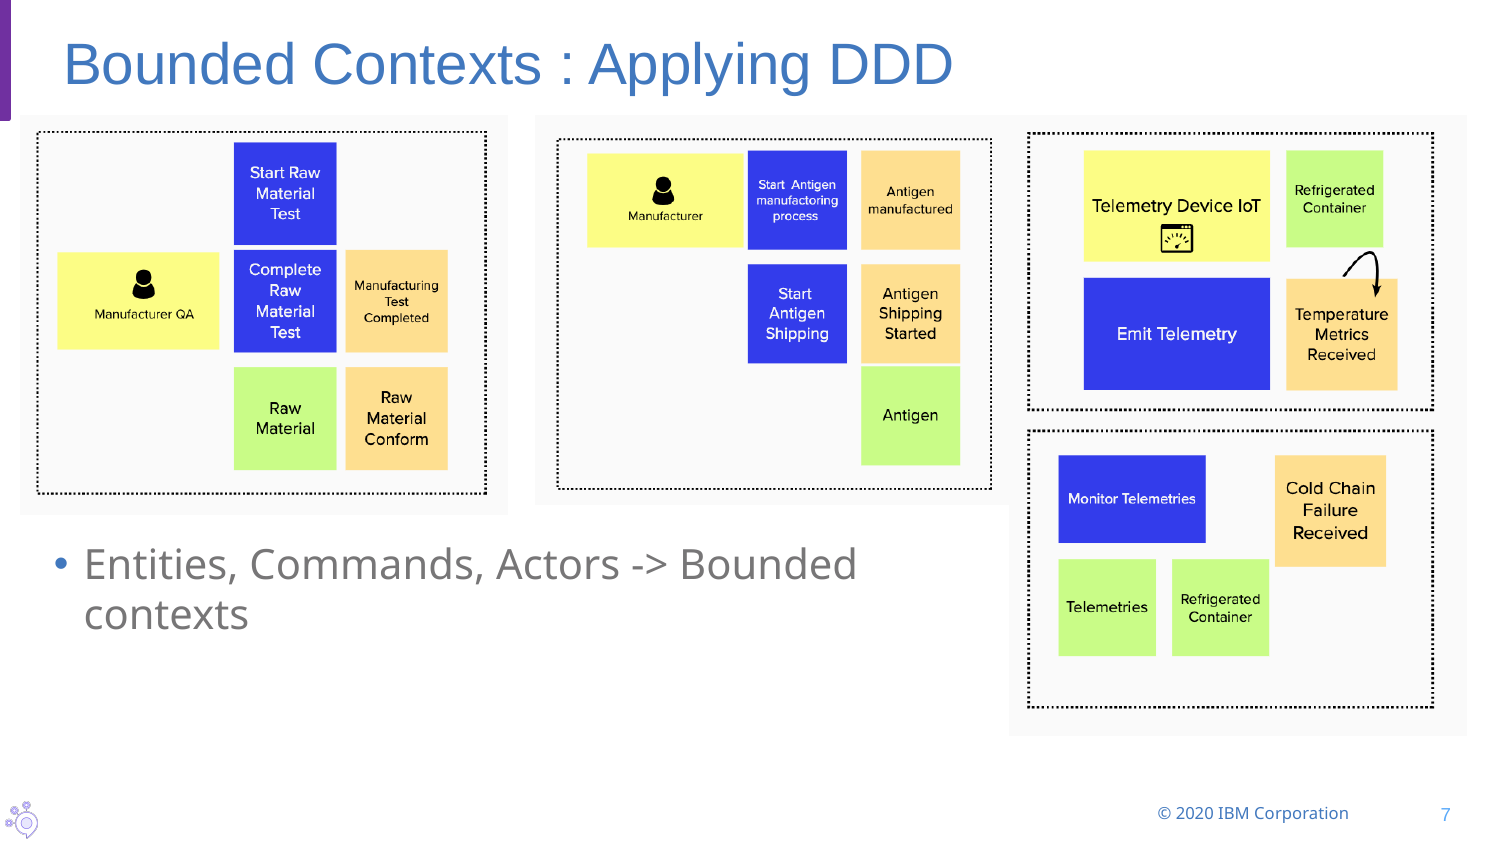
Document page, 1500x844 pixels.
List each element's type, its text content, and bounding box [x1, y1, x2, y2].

picture [534, 115, 1467, 736]
title Bounded Contexts : Applying DDD [47, 6, 1426, 116]
slide_number 7 [1400, 791, 1467, 837]
picture [20, 115, 509, 516]
picture [5, 801, 38, 839]
list Entities, Commands, Actors -> Bounded contexts [38, 530, 1011, 754]
